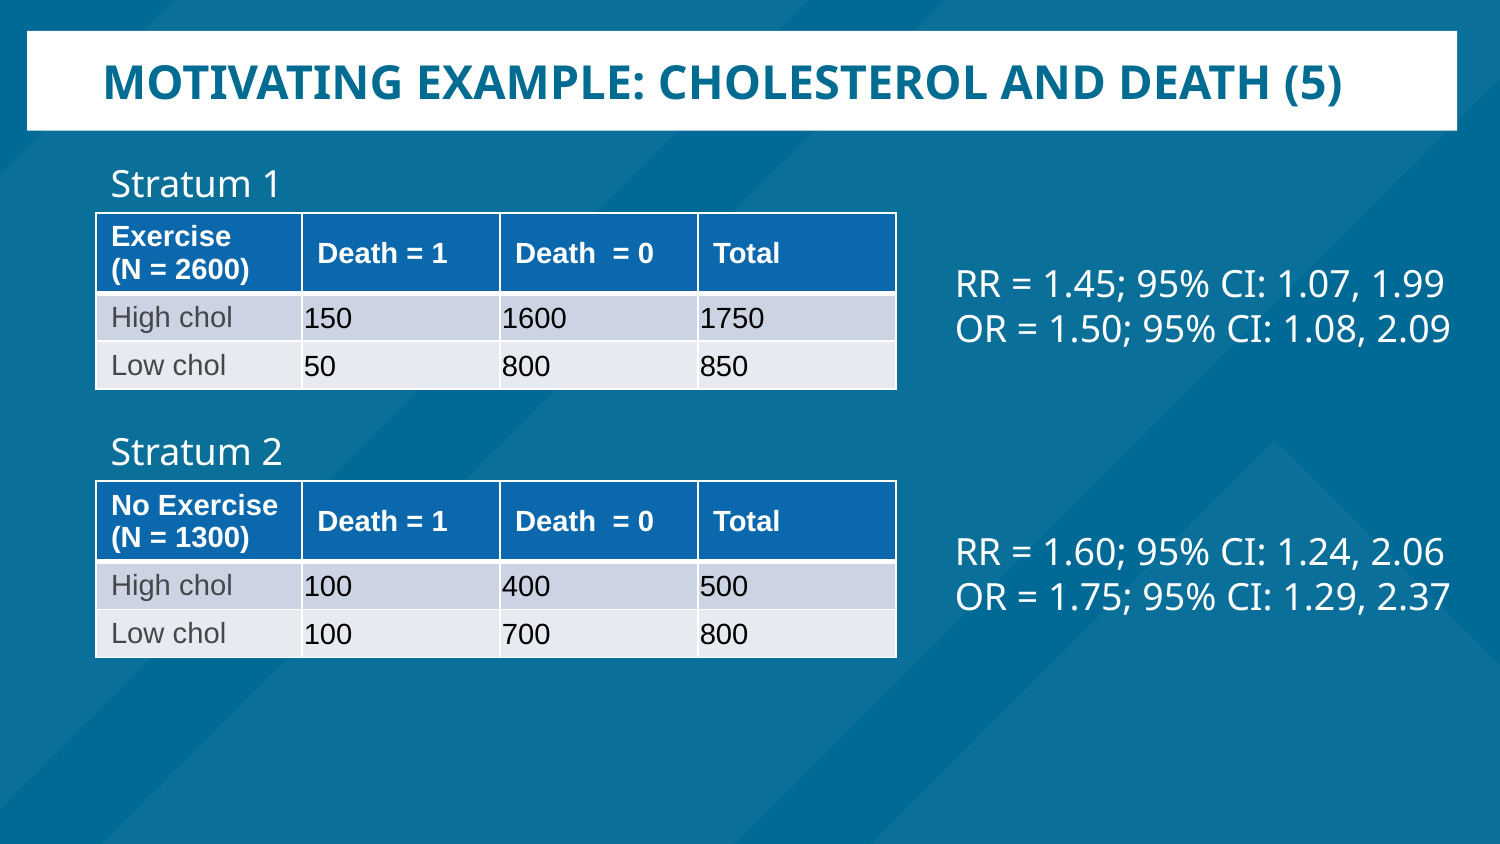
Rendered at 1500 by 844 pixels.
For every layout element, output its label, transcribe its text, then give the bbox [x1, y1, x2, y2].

table_header Exercise (N = 2600) [97, 214, 301, 291]
table_cell 100 [303, 610, 499, 657]
table_cell Low chol [97, 610, 301, 657]
table_cell 500 [699, 564, 895, 609]
table_cell 800 [501, 342, 697, 388]
table_header Total [699, 482, 895, 559]
table_cell High chol [97, 564, 301, 609]
table_cell Low chol [97, 342, 301, 388]
table_cell 1600 [501, 296, 697, 340]
table_header Death = 1 [303, 482, 499, 559]
text_box RR = 1.45; 95% CI: 1.07, 1.99 OR = 1.50; 95% CI: 1.08, 2.09 [940, 252, 1500, 357]
table_header Death = 1 [303, 214, 499, 291]
table_cell 800 [699, 610, 895, 657]
text_box RR = 1.60; 95% CI: 1.24, 2.06 OR = 1.75; 95% CI: 1.29, 2.37 [940, 520, 1500, 626]
table_header No Exercise (N = 1300) [97, 482, 301, 559]
table_header Death = 0 [501, 482, 697, 559]
table_cell 400 [501, 564, 697, 609]
table_cell 1750 [699, 296, 895, 340]
table_cell 50 [303, 342, 499, 388]
text_box Stratum 2 [95, 420, 656, 481]
table_cell 850 [699, 342, 895, 388]
table_header Death = 0 [501, 214, 697, 291]
table_cell 100 [303, 564, 499, 609]
title Motivating example: Cholesterol and death (5) [27, 30, 1458, 131]
table_cell 150 [303, 296, 499, 340]
table_cell High chol [97, 296, 301, 340]
table_header Total [699, 214, 895, 291]
text_box Stratum 1 [95, 152, 656, 212]
table_cell 700 [501, 610, 697, 657]
